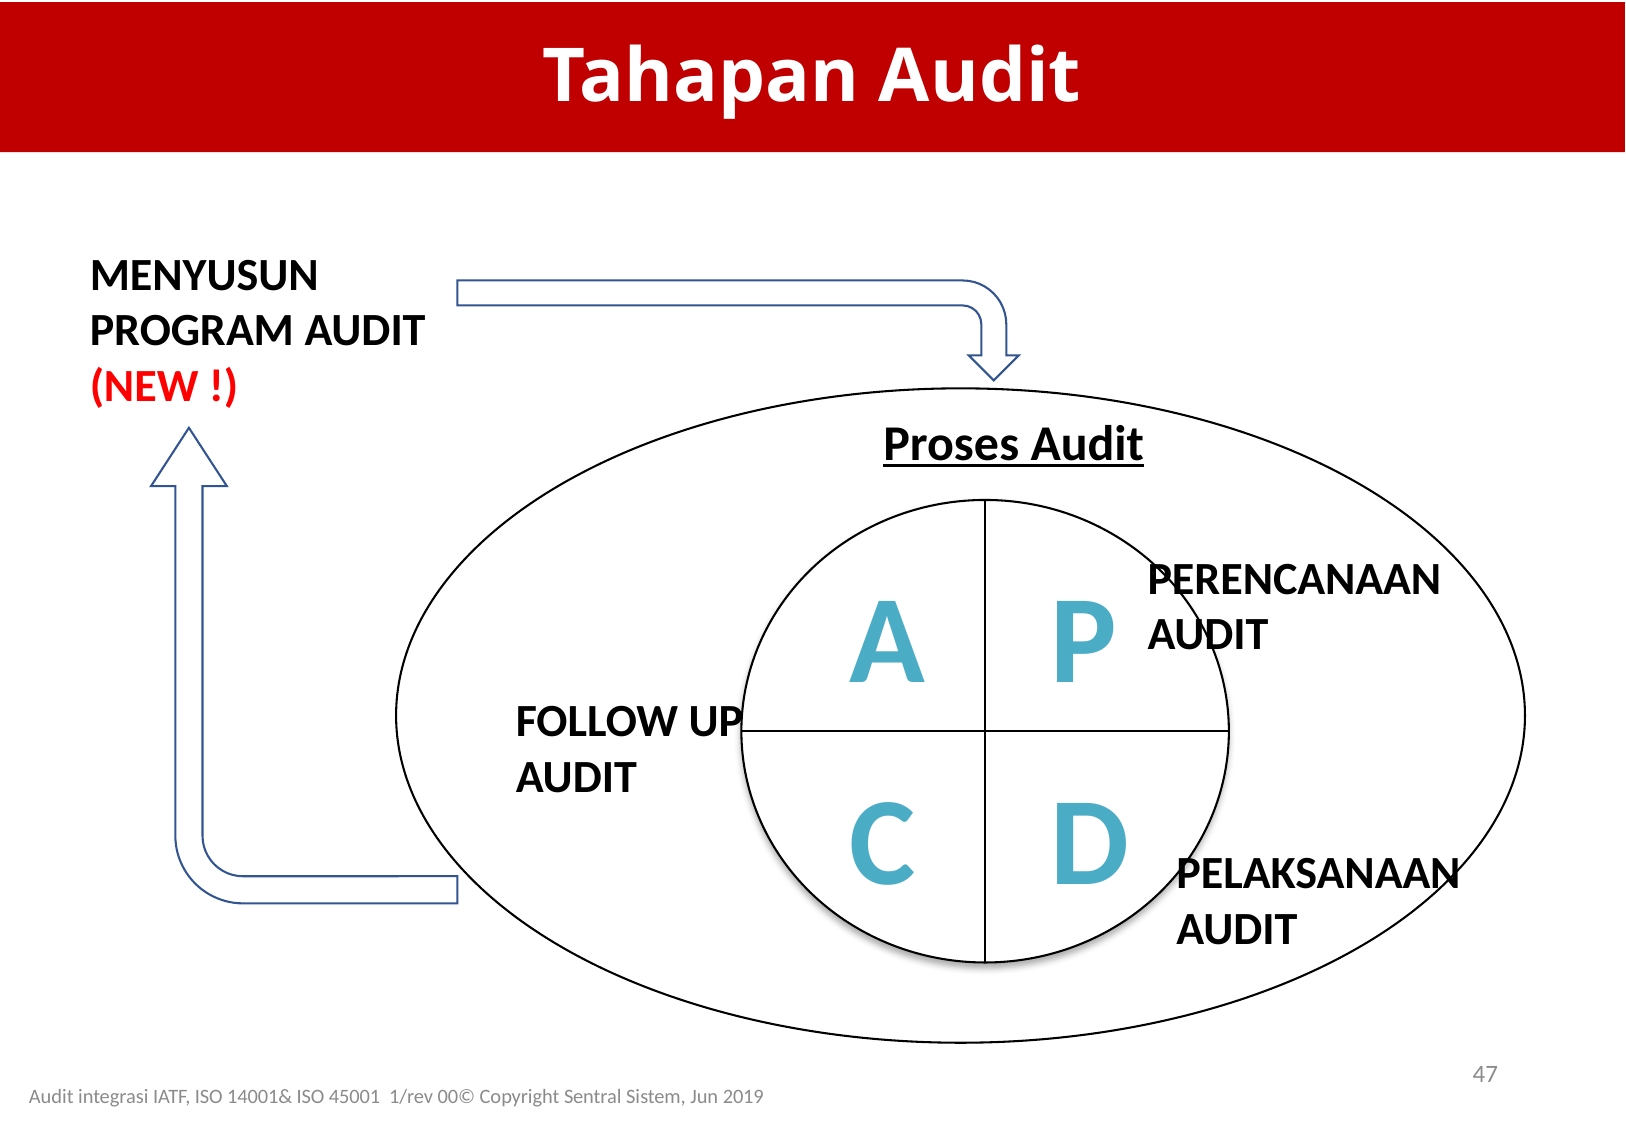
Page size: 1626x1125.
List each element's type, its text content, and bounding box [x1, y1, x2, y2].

slide_number 47 [1147, 1042, 1514, 1103]
text_box MENYUSUN PROGRAM AUDIT (NEW !) [74, 236, 493, 418]
text_box PELAKSANAAN AUDIT [1338, 852, 1476, 961]
footer Audit integrasi IATF, ISO 14001& ISO 45001 1/rev 00© Copyright Sentral Sistem, Jun 2019 [3, 1065, 789, 1125]
text_box [149, 425, 459, 905]
text_box PERENCANAAN AUDIT [1440, 540, 1513, 642]
text_box [456, 279, 1022, 382]
title Tahapan Audit [0, 2, 1625, 153]
text_box [395, 387, 1527, 1044]
text_box Proses Audit [868, 403, 1159, 478]
